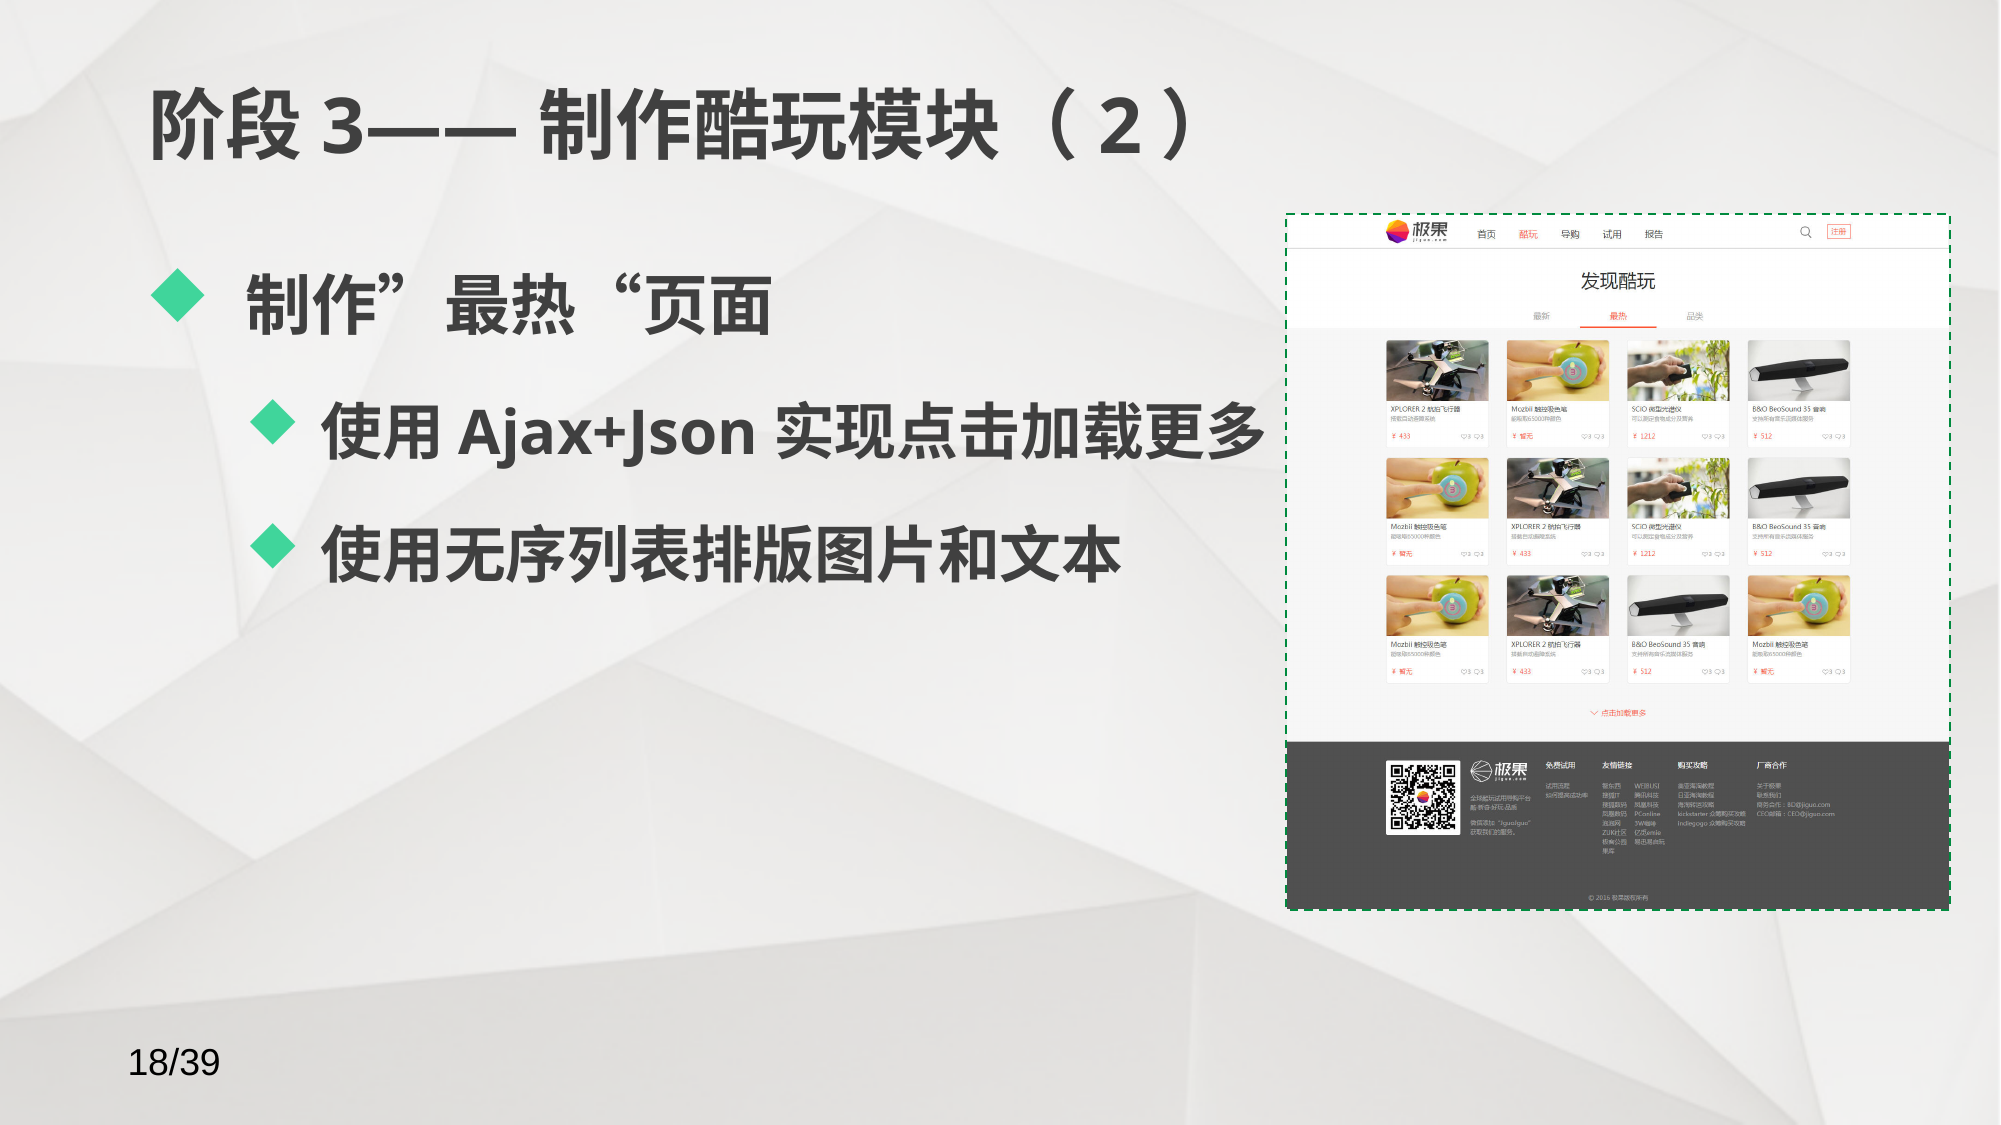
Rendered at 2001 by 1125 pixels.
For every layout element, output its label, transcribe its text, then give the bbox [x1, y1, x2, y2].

picture [0, 0, 2001, 1125]
title 阶段3——制作酷玩模块（2） [129, 45, 1692, 201]
list 制作”最热“页面 使用Ajax+Json实现点击加载更多 使用无序列表排版图片和文本 [126, 214, 1880, 1006]
